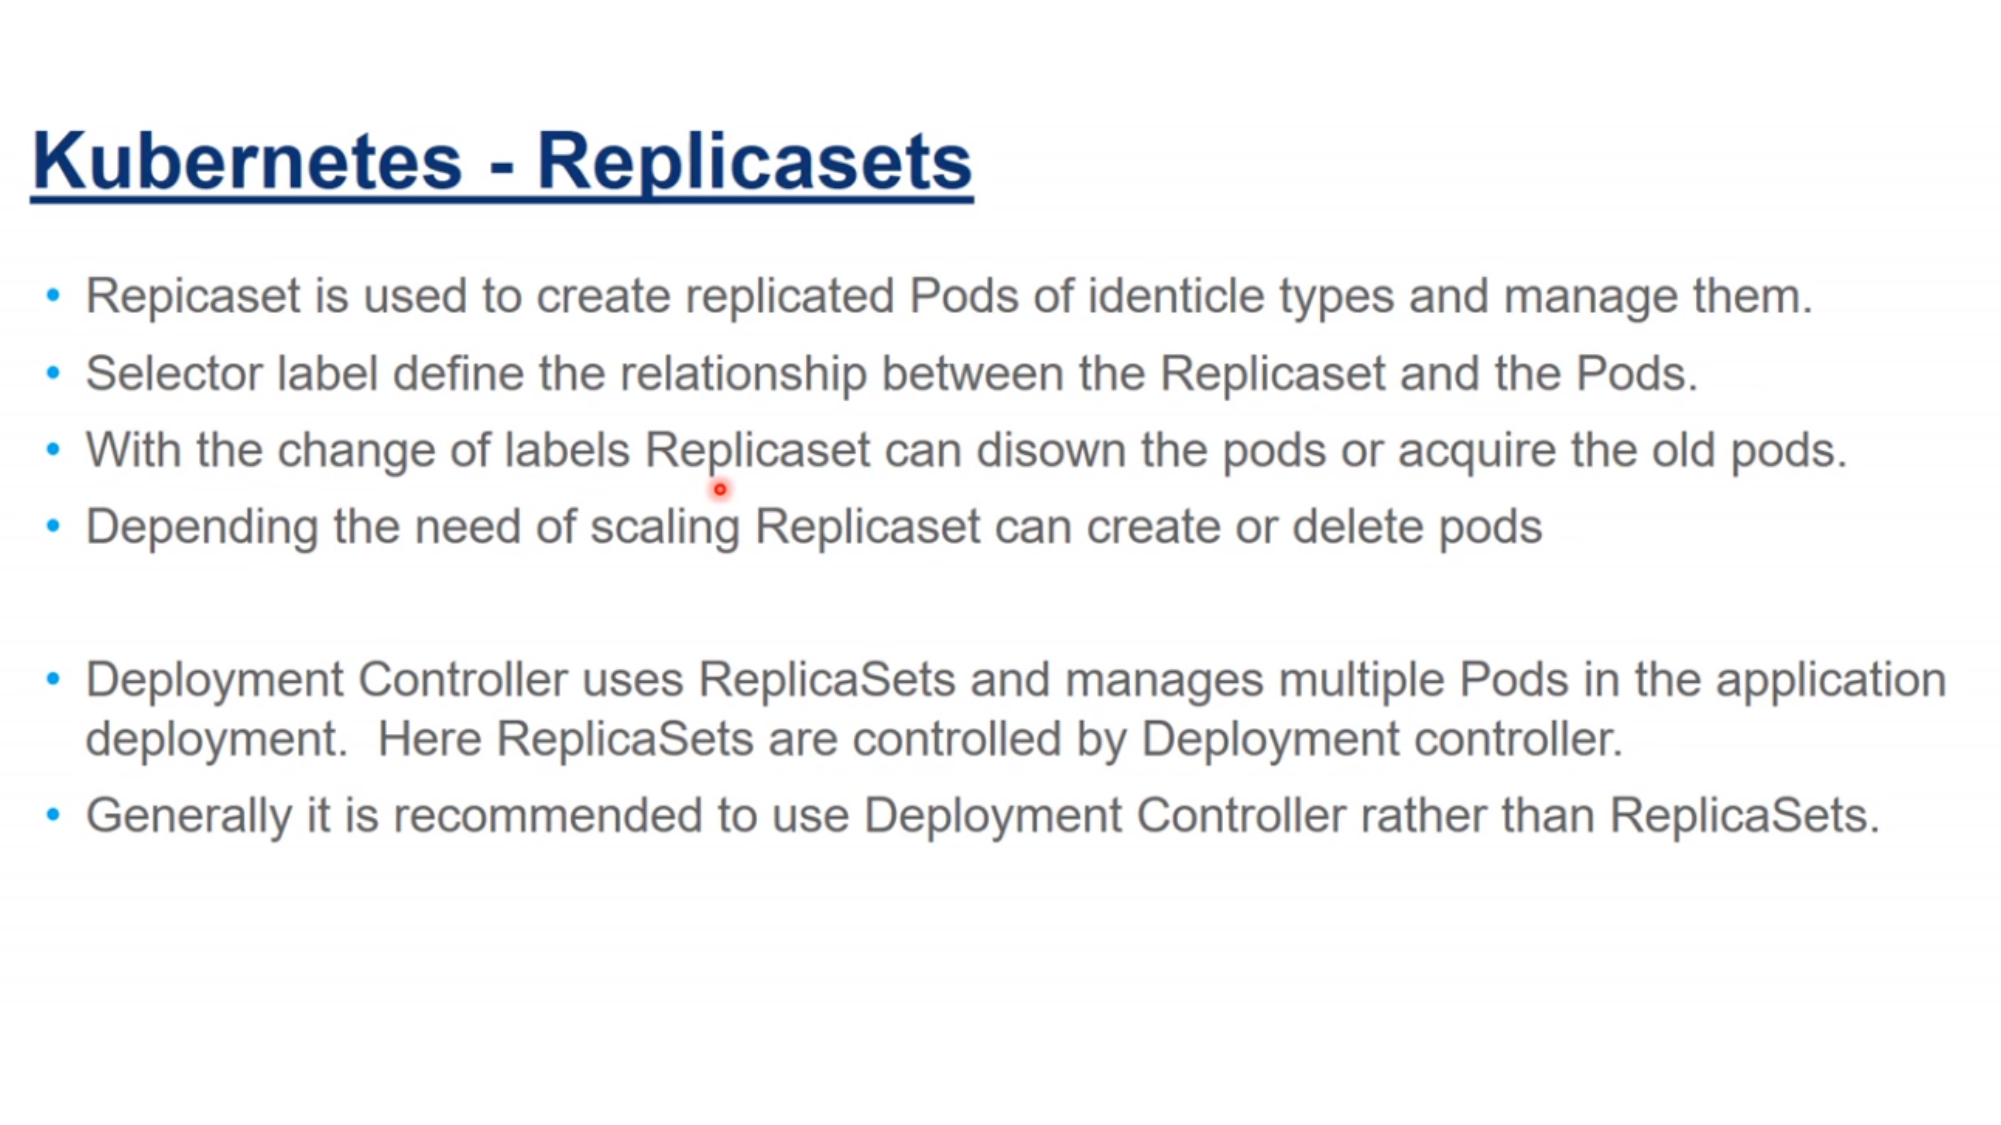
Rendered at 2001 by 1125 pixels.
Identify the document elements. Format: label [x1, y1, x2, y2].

picture [0, 122, 2000, 1003]
